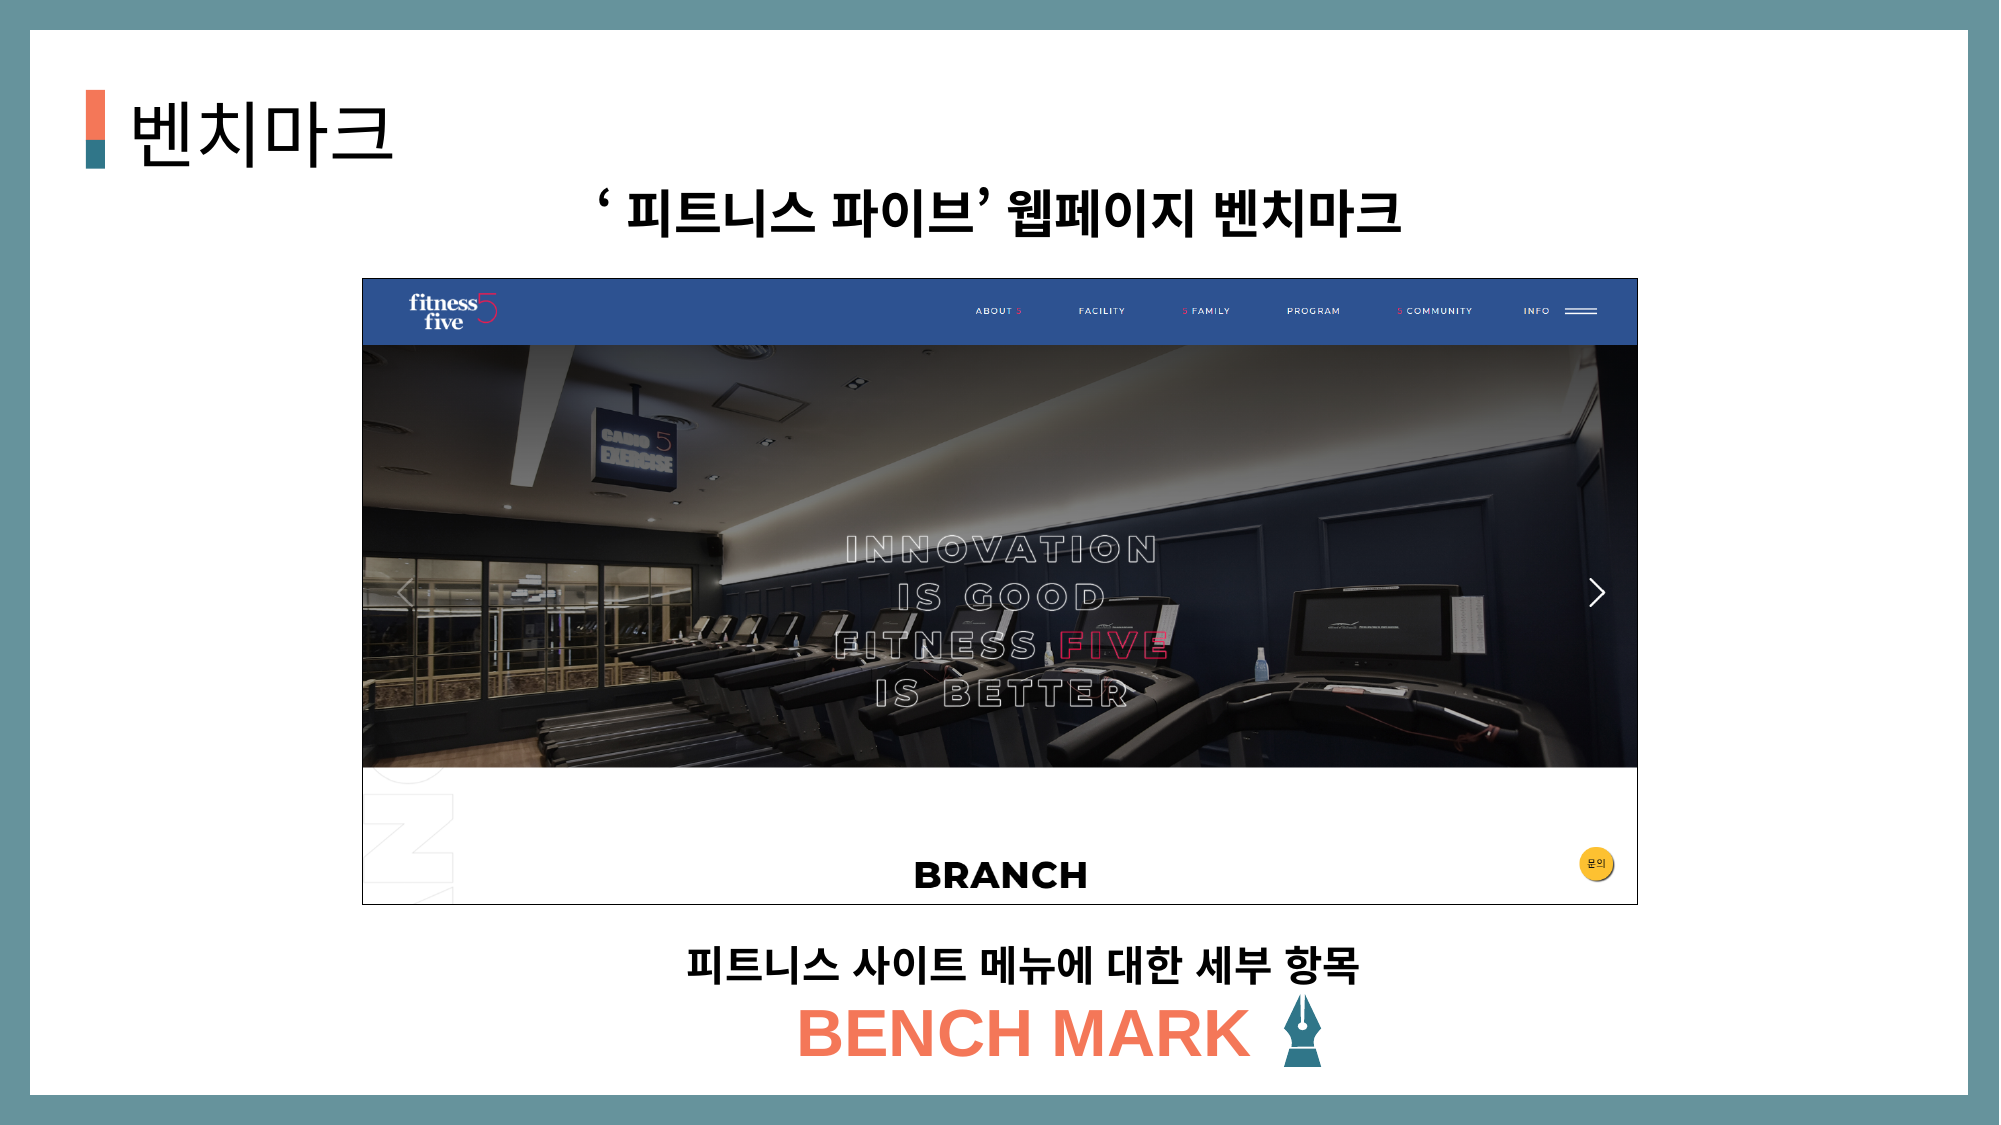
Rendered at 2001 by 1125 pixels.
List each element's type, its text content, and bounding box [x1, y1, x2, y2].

picture [362, 278, 1638, 905]
text_box [13, 13, 1984, 1111]
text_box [85, 89, 105, 169]
text_box 벤치마크 [113, 81, 570, 185]
text_box [1282, 993, 1323, 1068]
text_box ‘피트니스 파이브’ 웹페이지 벤치마크 [524, 166, 1476, 259]
text_box 피트니스 사이트 메뉴에 대한 세부 항목 BENCH MARK [558, 924, 1491, 1085]
